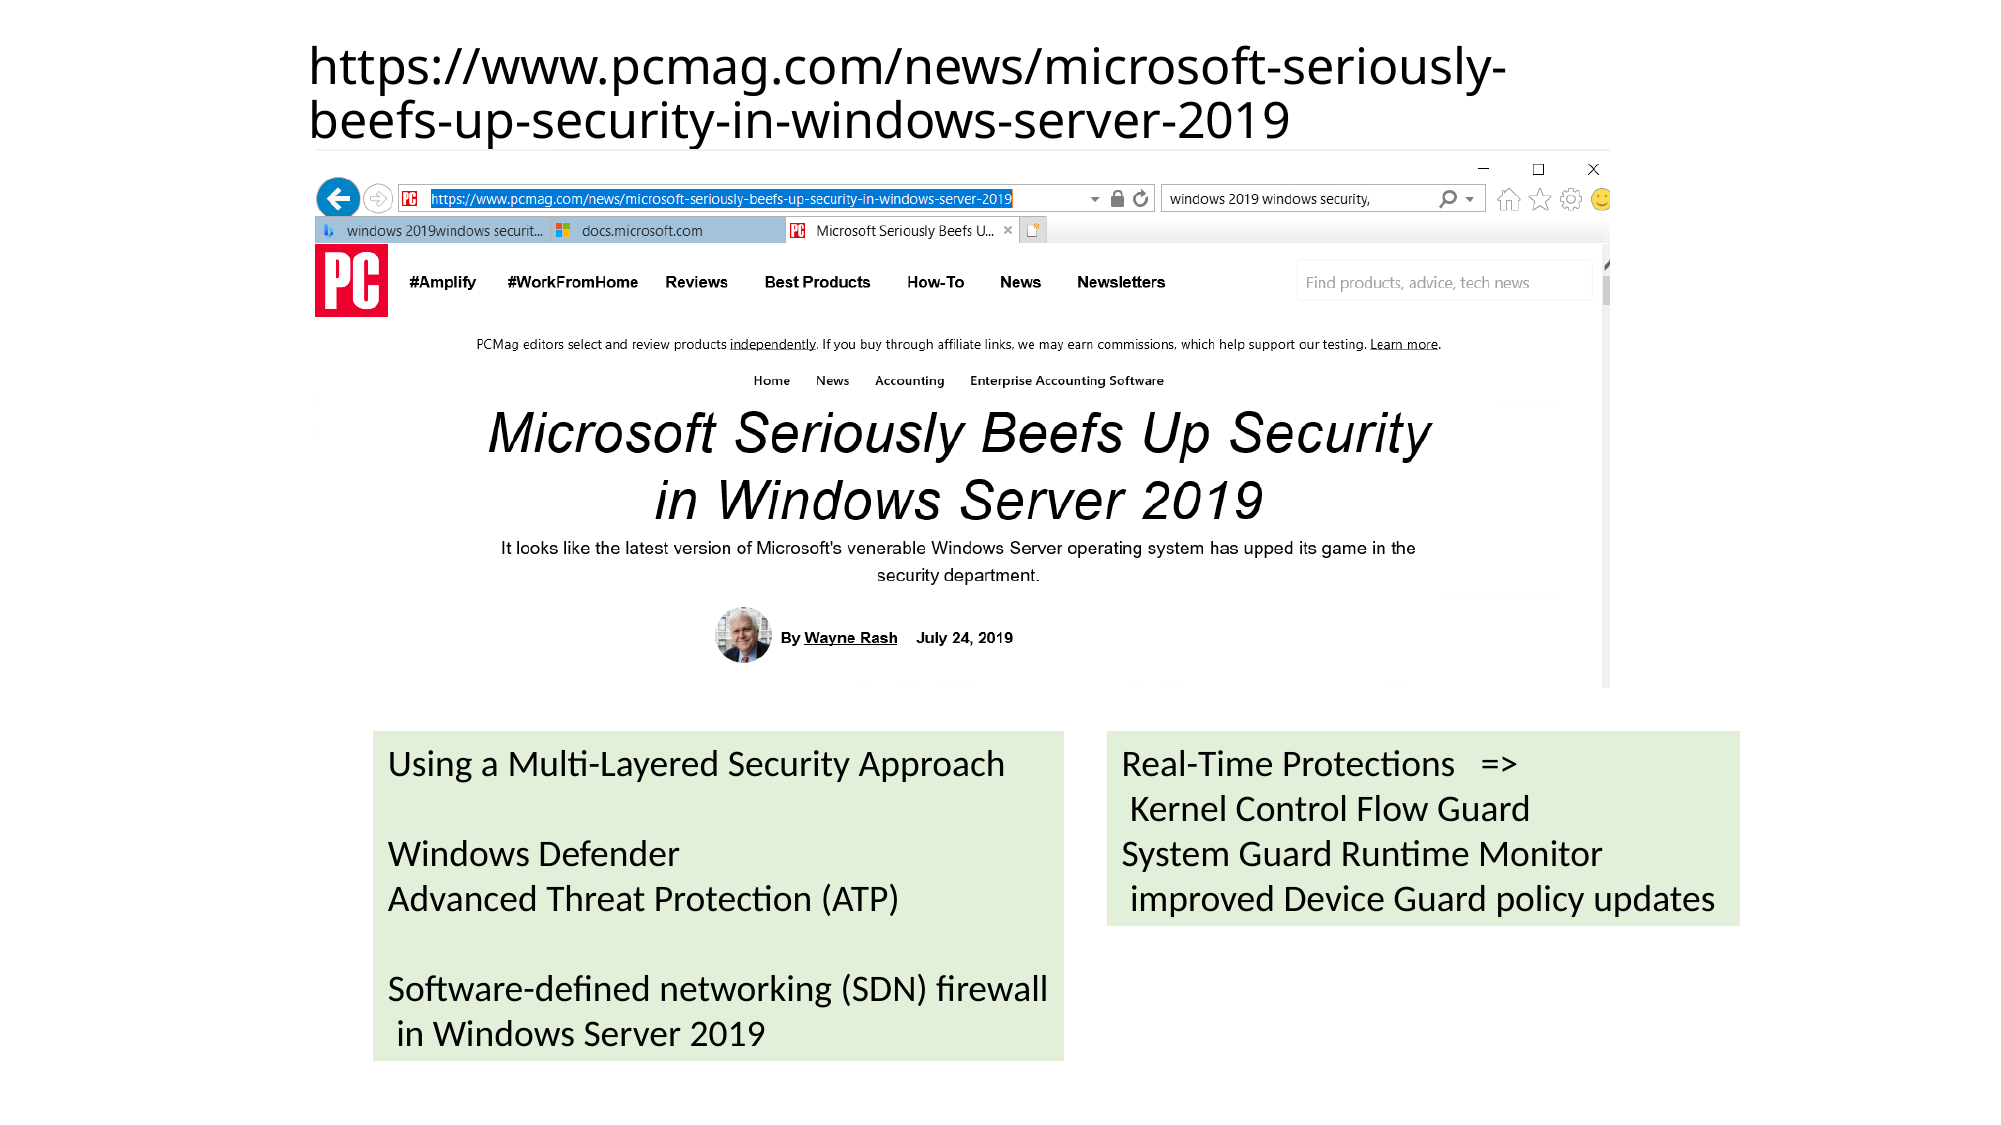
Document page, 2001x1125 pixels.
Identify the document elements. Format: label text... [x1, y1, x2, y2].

title https://www.pcmag.com/news/microsoft-seriously-beefs-up-security-in-windows-server-2019 [293, 18, 1588, 174]
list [315, 149, 1610, 688]
text_box Real-Time Protections => Kernel Control Flow Guard System Guard Runtime Monitor improved Device Guard policy updates [1106, 731, 1740, 926]
text_box Using a Multi-Layered Security Approach Windows Defender Advanced Threat Protection (ATP) Software-defined networking (SDN) firewall in Windows Server 2019 [373, 731, 1064, 1061]
